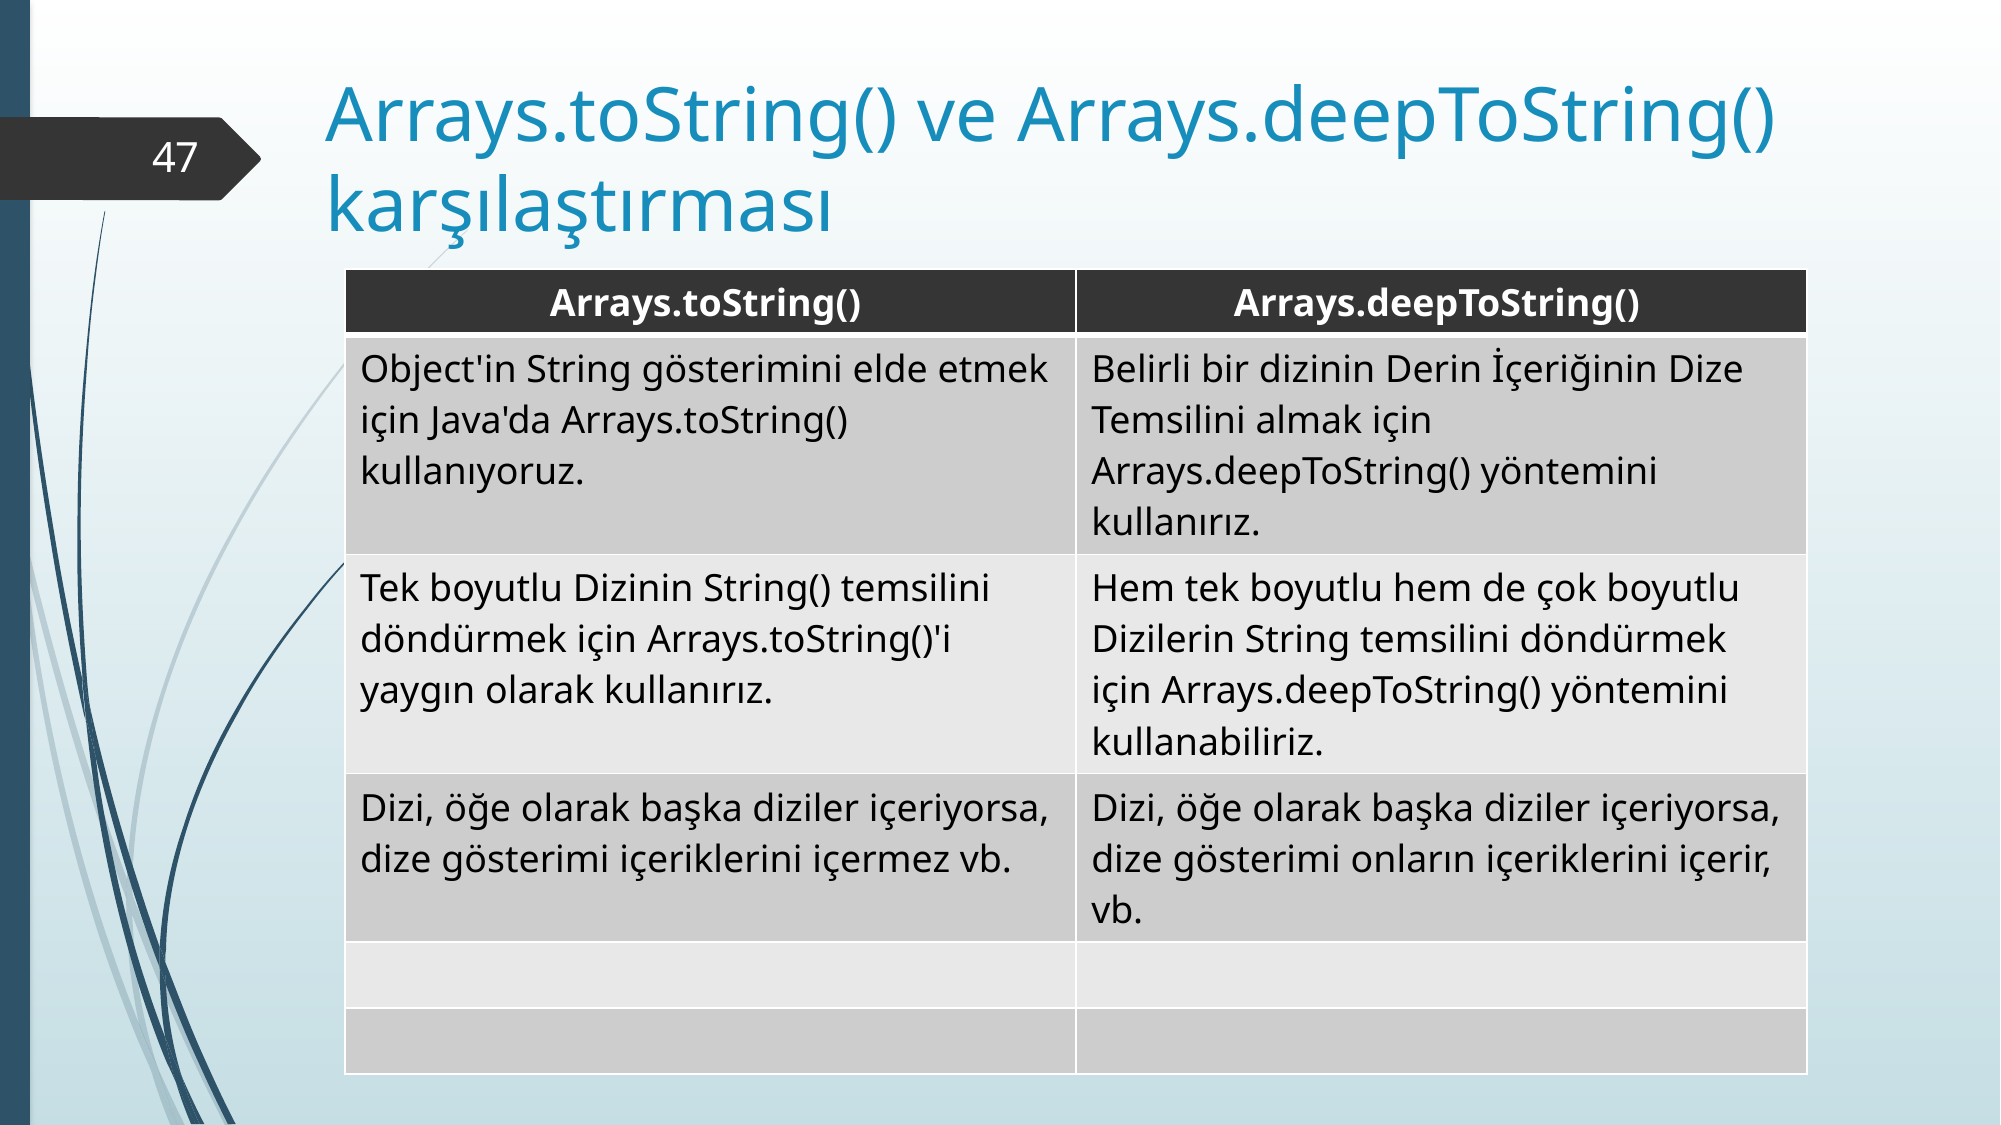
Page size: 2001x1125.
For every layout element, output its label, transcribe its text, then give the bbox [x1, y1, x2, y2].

table_header Arrays.deepToString() [1077, 270, 1806, 332]
table_cell Belirli bir dizinin Derin İçeriğinin Dize Temsilini almak için Arrays.deepToString() yöntemini kullanırız. [1077, 338, 1806, 554]
table_cell [1077, 943, 1806, 1007]
table_cell Dizi, öğe olarak başka diziler içeriyorsa, dize gösterimi içeriklerini içermez vb. [346, 774, 1075, 941]
table_cell Hem tek boyutlu hem de çok boyutlu Dizilerin String temsilini döndürmek için Arrays.deepToString() yöntemini kullanabiliriz. [1077, 555, 1806, 773]
table_cell [346, 943, 1075, 1007]
table_cell [346, 1009, 1075, 1073]
table_cell Object'in String gösterimini elde etmek için Java'da Arrays.toString() kullanıyoruz. [346, 338, 1075, 554]
table_cell [1077, 1009, 1806, 1073]
title Arrays.toString() ve Arrays.deepToString() karşılaştırması [310, 59, 1913, 270]
table_header Arrays.toString() [346, 270, 1075, 332]
table_cell Dizi, öğe olarak başka diziler içeriyorsa, dize gösterimi onların içeriklerini içerir, vb. [1077, 774, 1806, 941]
slide_number 47 [87, 129, 216, 190]
table_cell Tek boyutlu Dizinin String() temsilini döndürmek için Arrays.toString()'i yaygın olarak kullanırız. [346, 555, 1075, 773]
